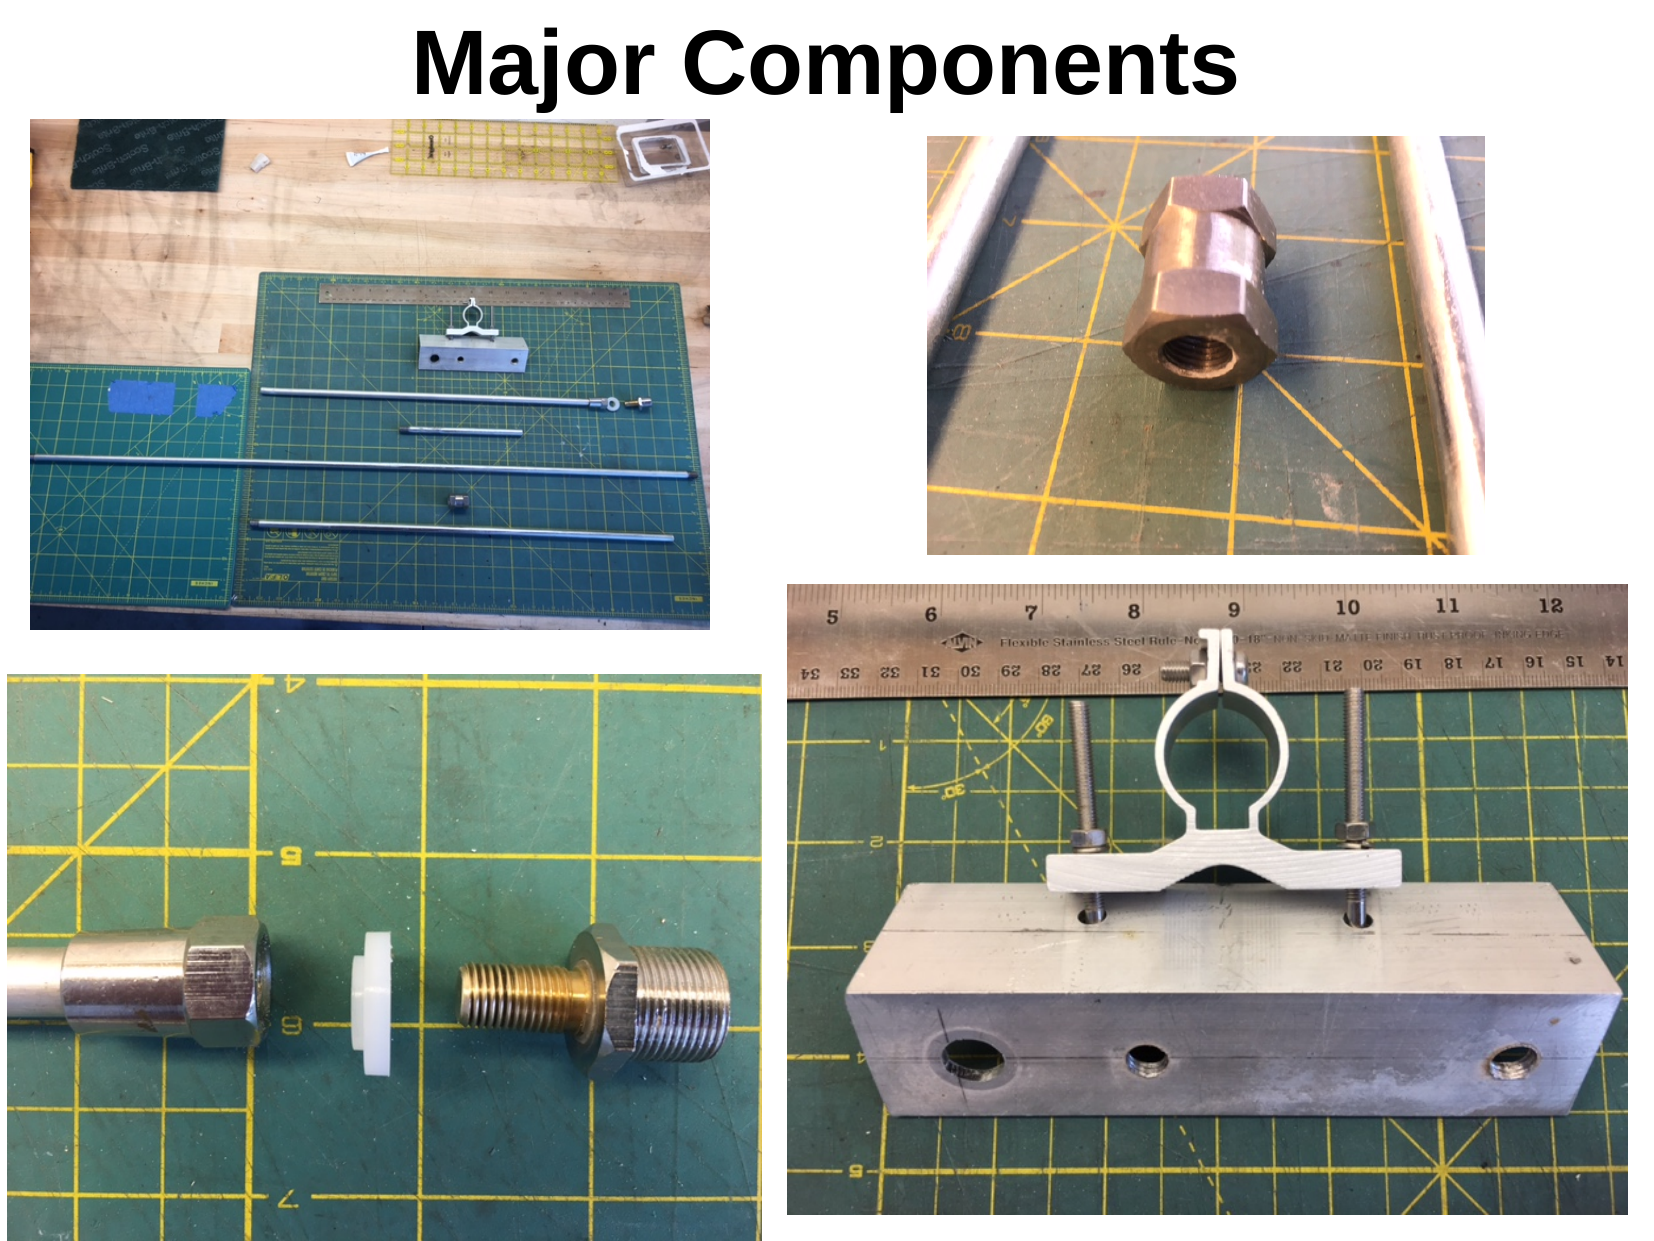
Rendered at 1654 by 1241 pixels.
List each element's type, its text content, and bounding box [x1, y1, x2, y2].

picture [7, 674, 762, 1241]
picture [787, 584, 1628, 1216]
picture [927, 136, 1486, 556]
text_box Major Components [82, 6, 1571, 110]
picture [29, 119, 711, 631]
